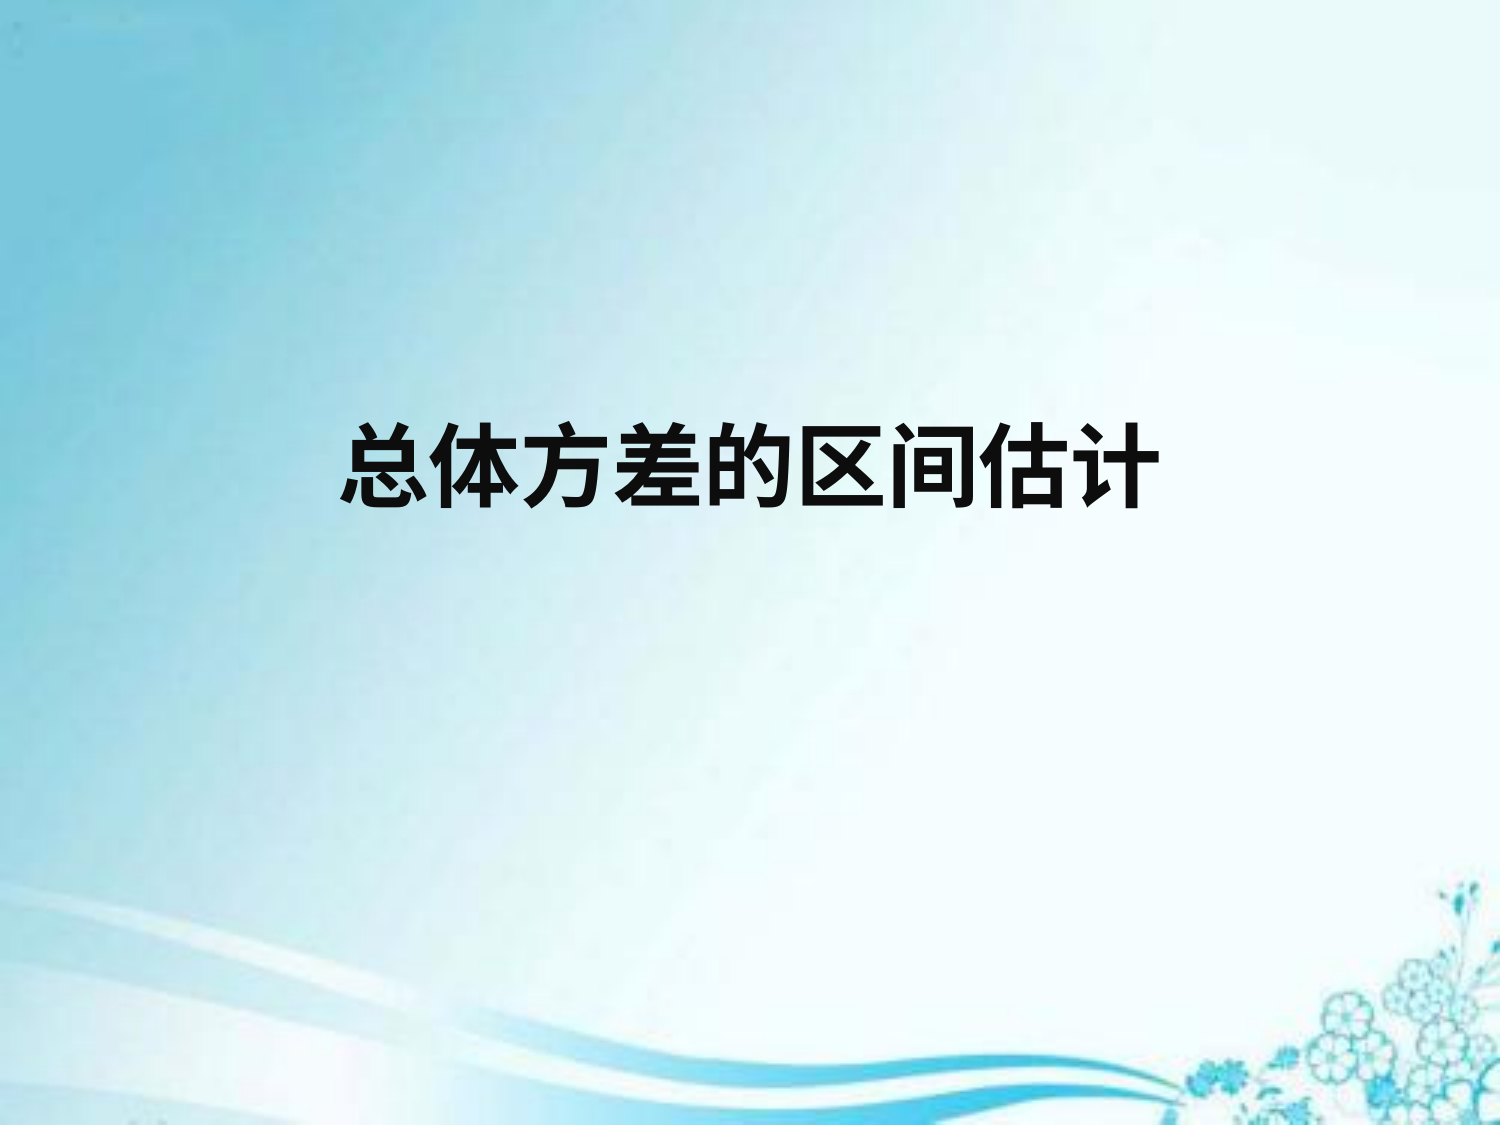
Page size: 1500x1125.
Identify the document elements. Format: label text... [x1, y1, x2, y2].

title 总体方差的区间估计 [112, 375, 1388, 563]
picture [0, 0, 1500, 1125]
